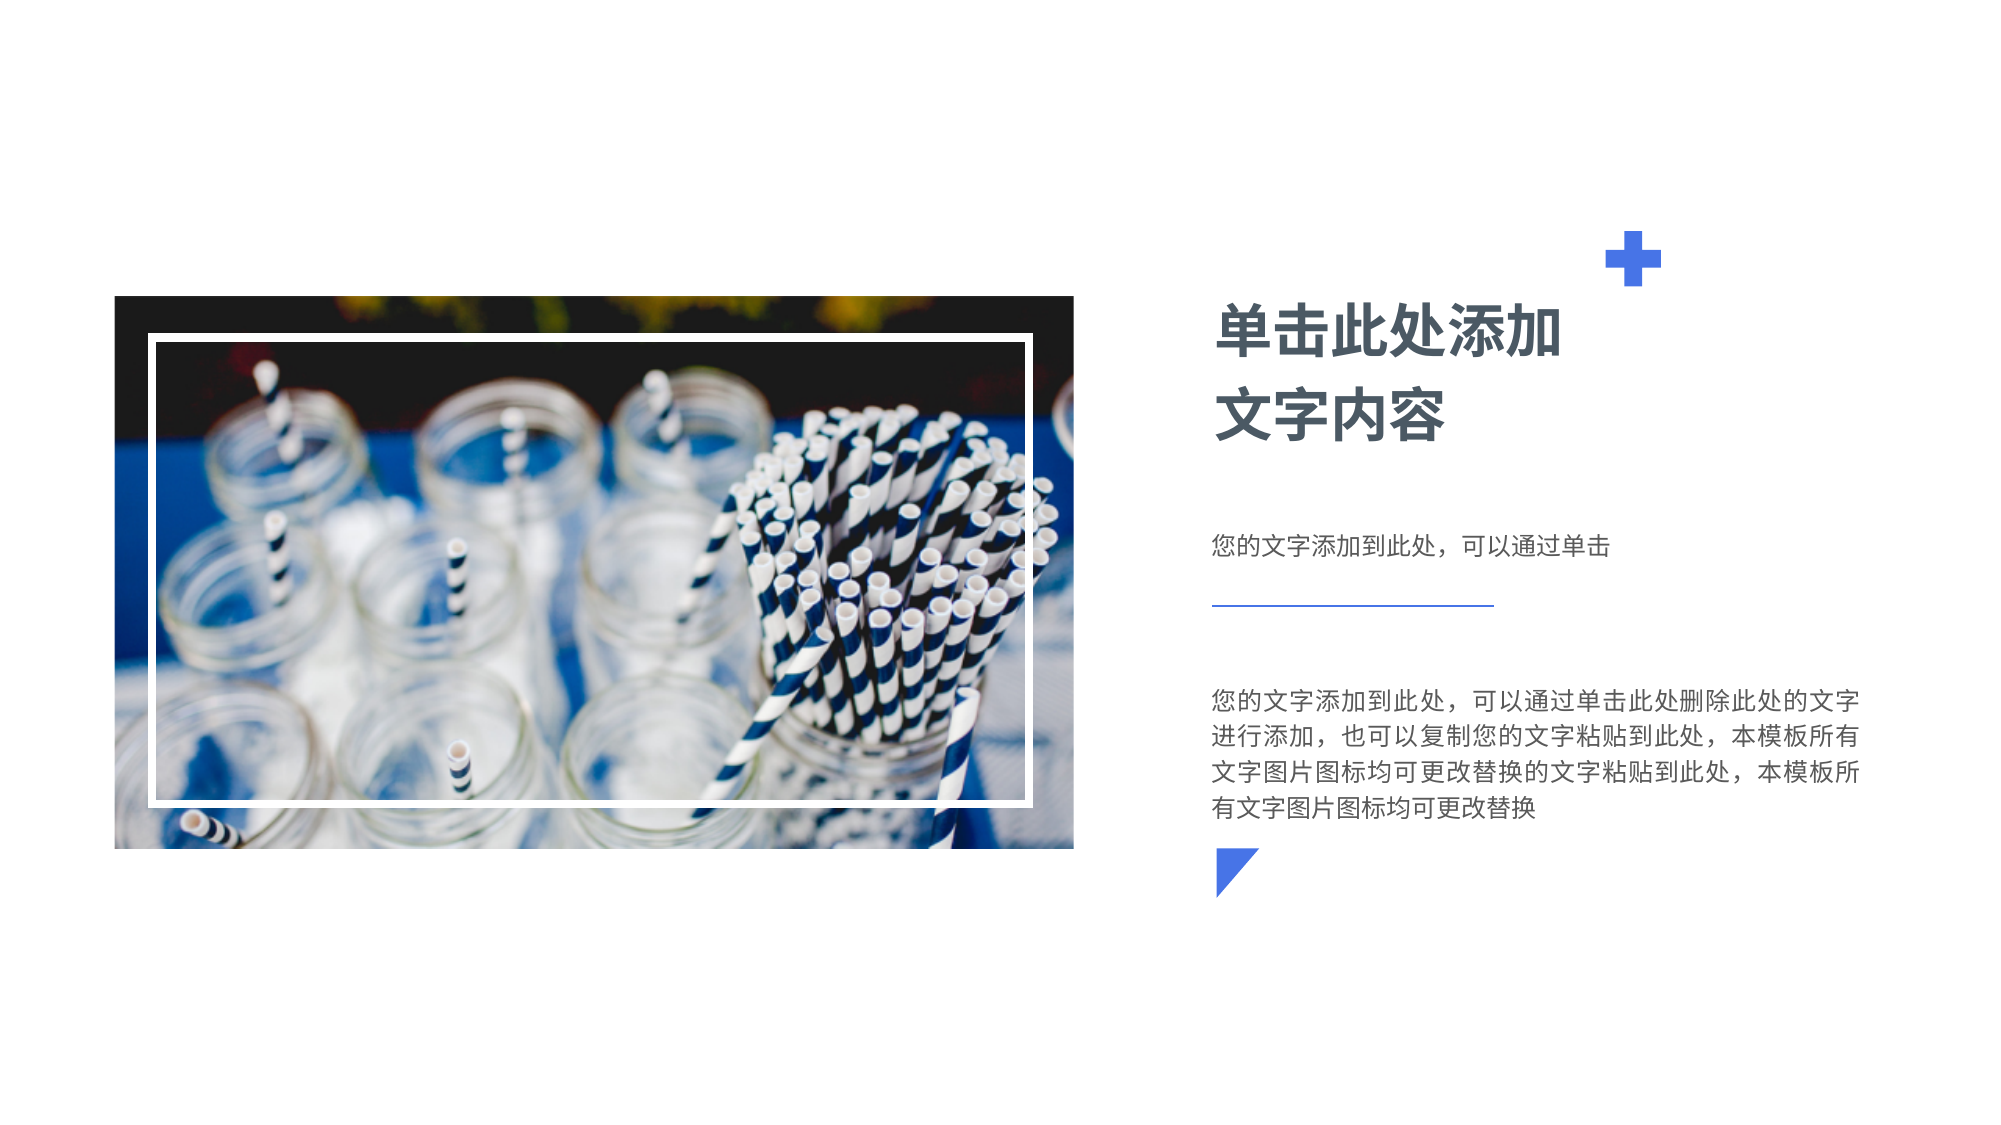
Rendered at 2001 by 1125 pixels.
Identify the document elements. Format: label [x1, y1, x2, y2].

text_box [1197, 221, 1877, 898]
text_box [151, 336, 1030, 805]
text_box [113, 295, 1075, 849]
